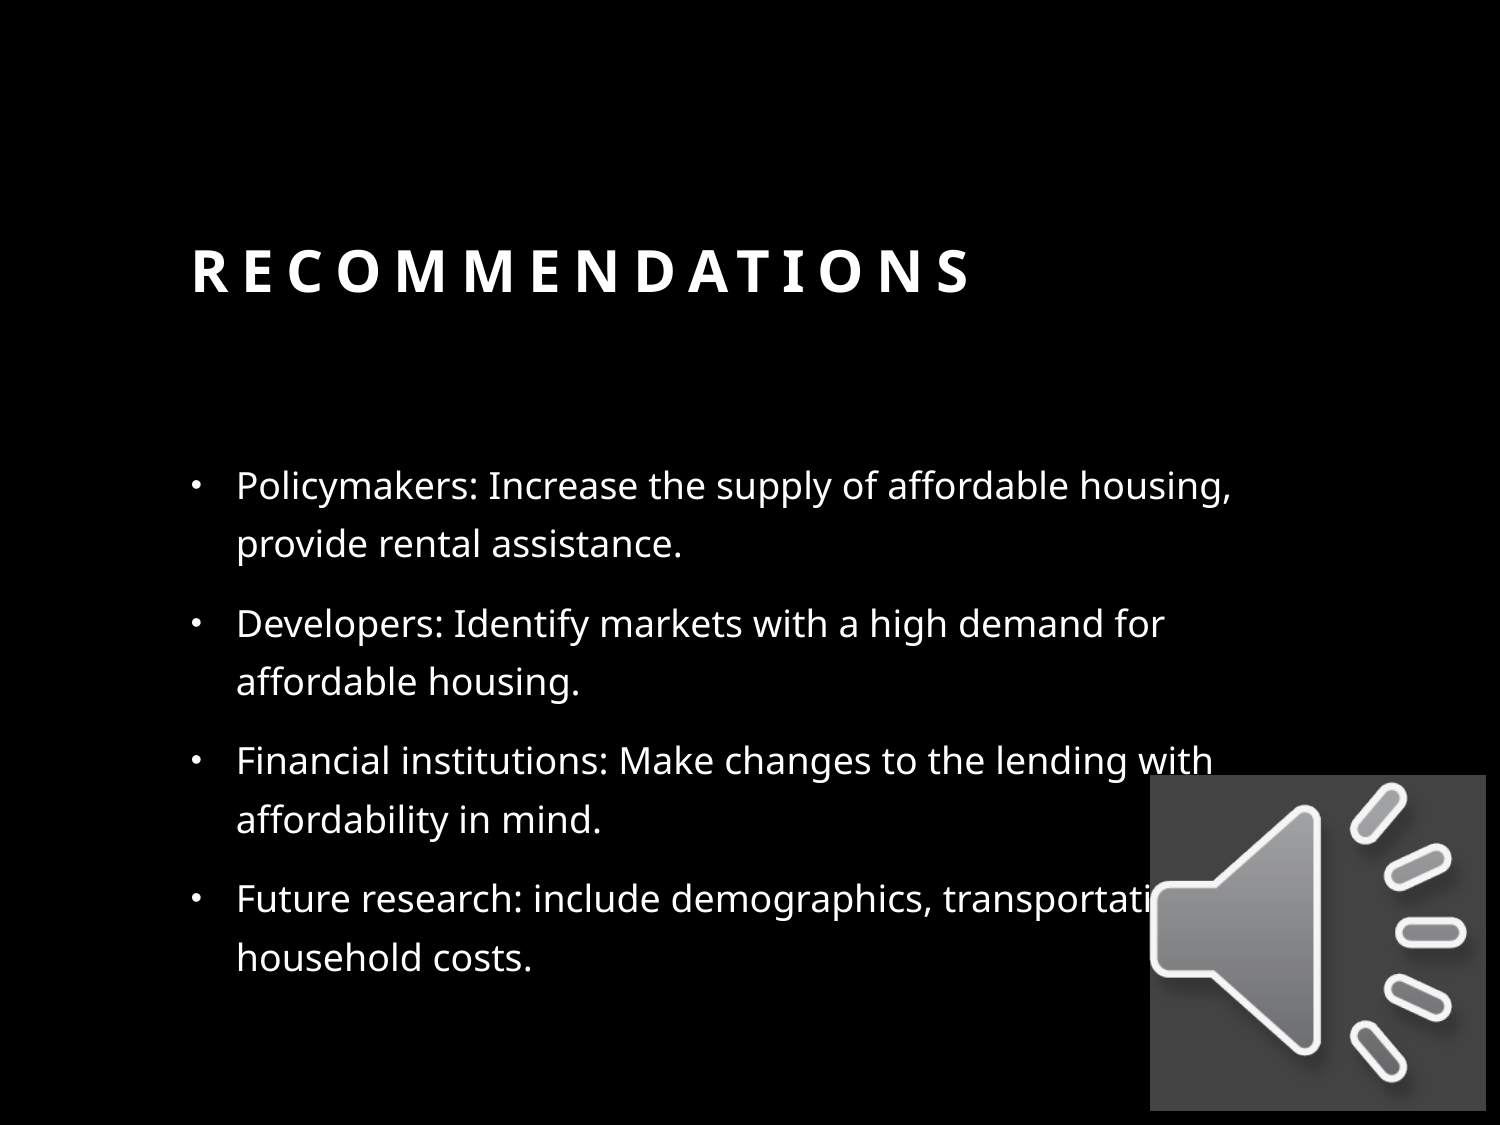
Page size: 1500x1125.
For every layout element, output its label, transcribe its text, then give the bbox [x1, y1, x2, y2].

title Recommendations [175, 171, 1313, 313]
picture [1148, 773, 1487, 1112]
list Policymakers: Increase the supply of affordable housing, provide rental assistance. Developers: Identify markets with a high demand for affordable housing. Financial institutions: Make changes to the lending with affordability in mind. Future research: include demographics, transportation, and household costs. [175, 375, 1313, 1000]
